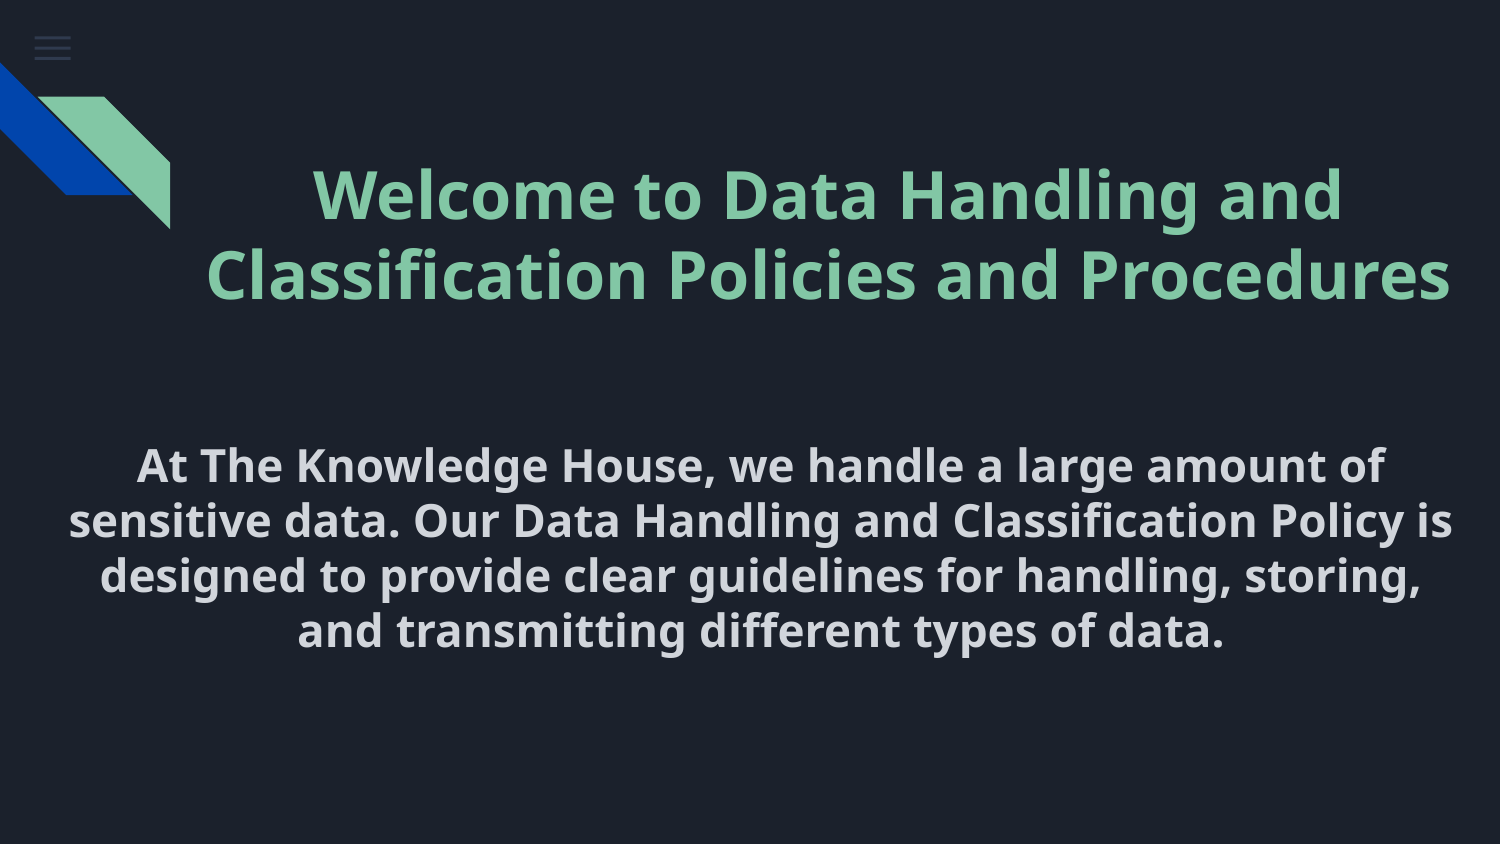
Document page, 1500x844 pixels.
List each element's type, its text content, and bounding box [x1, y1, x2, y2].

title Welcome to Data Handling and Classification Policies and Procedures [158, 138, 1500, 250]
text_box At The Knowledge House, we handle a large amount of sensitive data. Our Data Handling and Classification Policy is designed to provide clear guidelines for handling, storing, and transmitting different types of data. [0, 421, 1474, 759]
